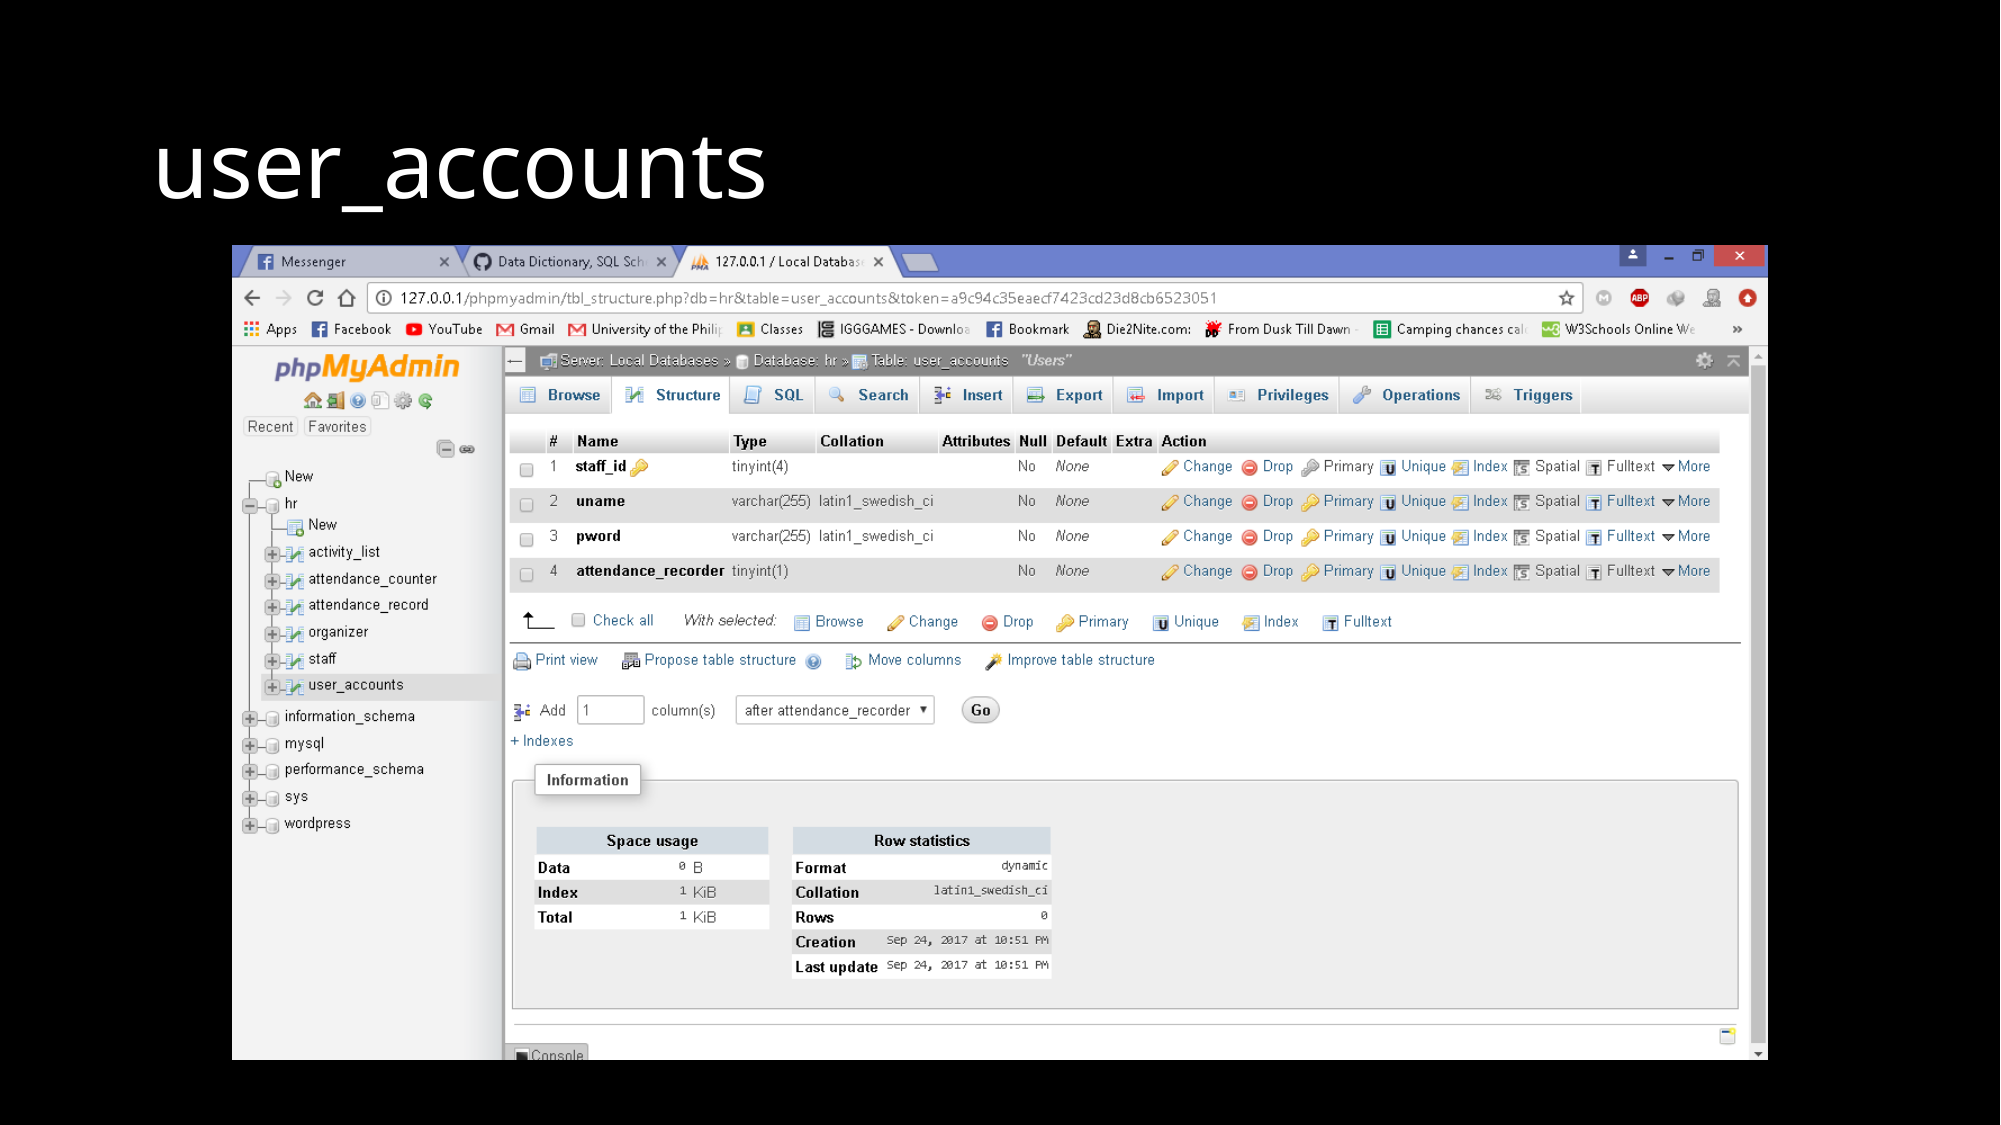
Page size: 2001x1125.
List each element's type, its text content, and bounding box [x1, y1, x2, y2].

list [231, 245, 1768, 1060]
title user_accounts [137, 59, 1863, 278]
